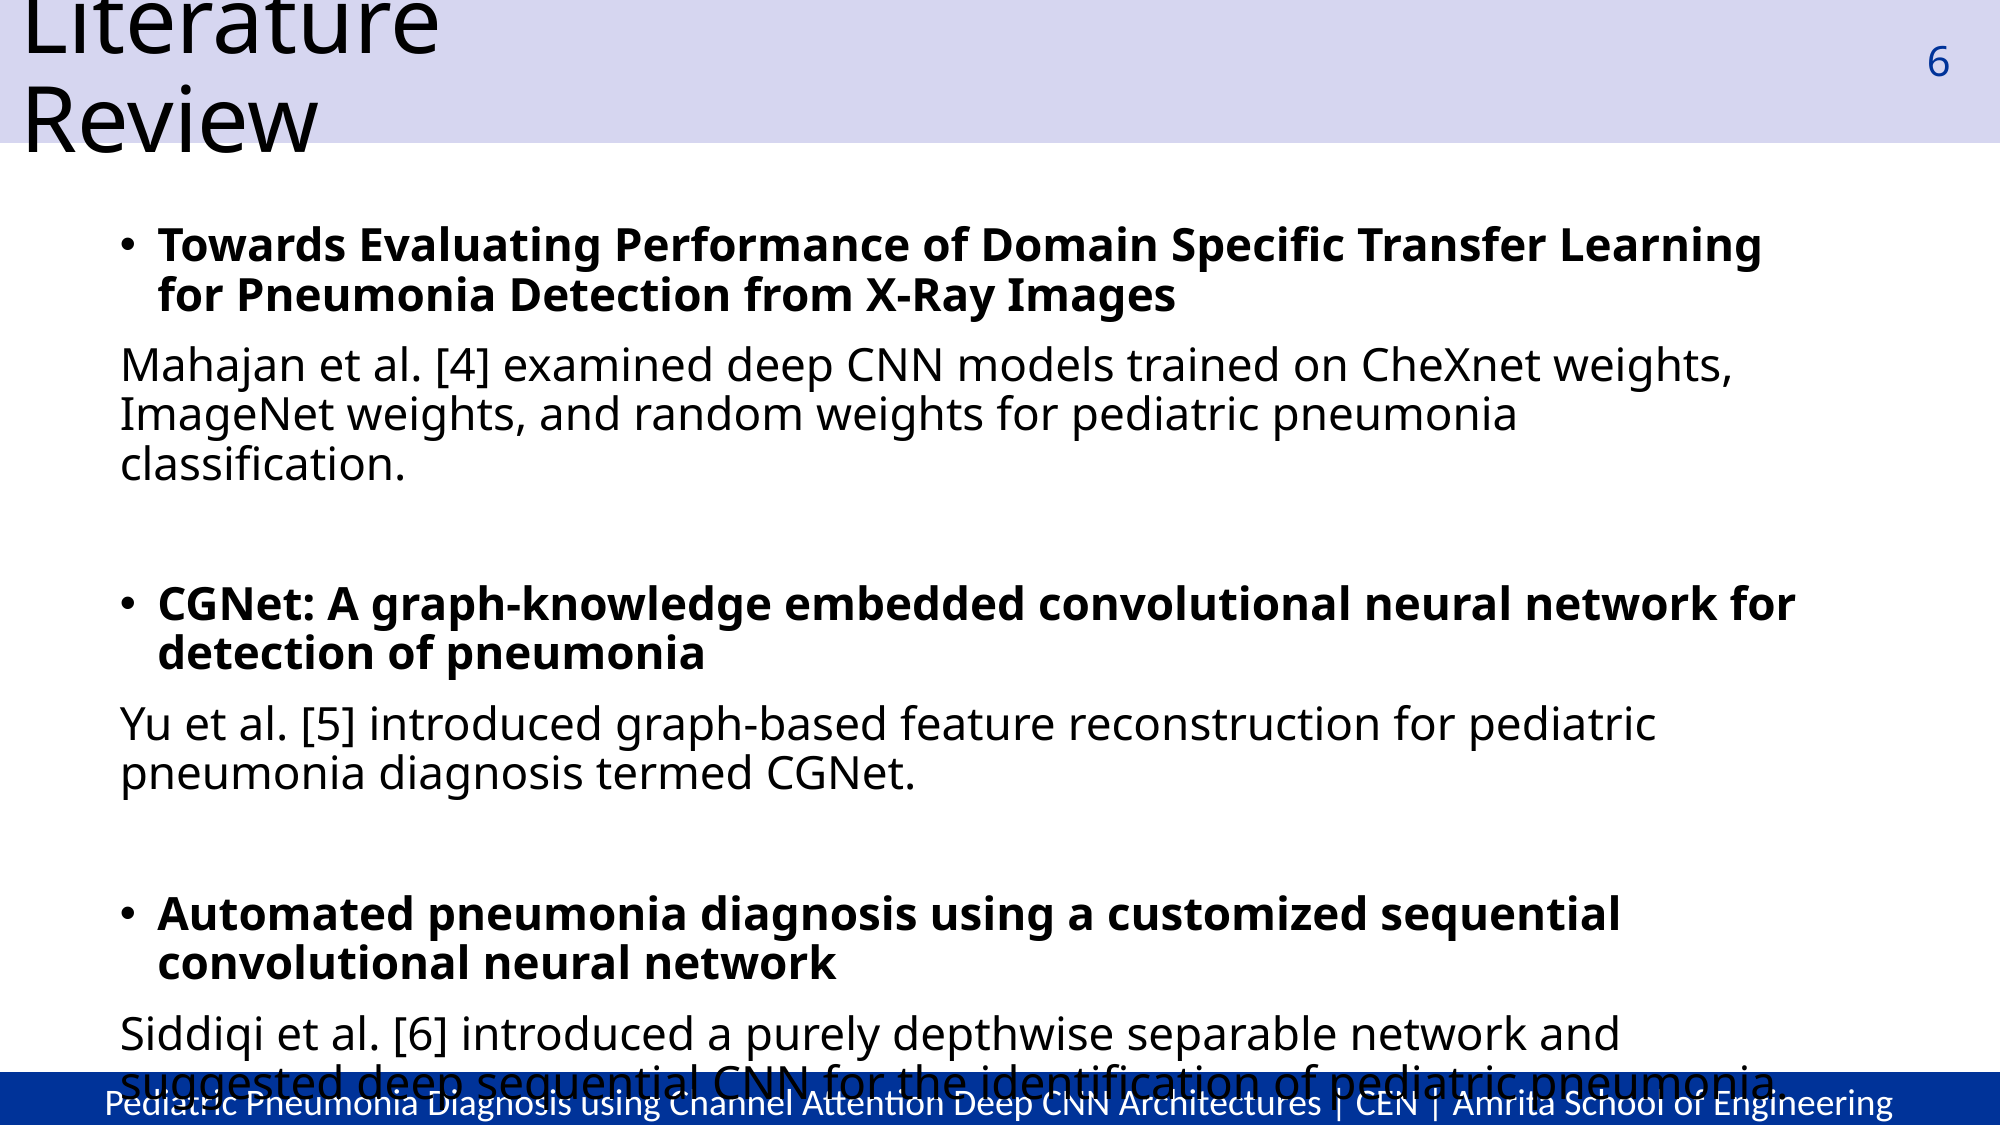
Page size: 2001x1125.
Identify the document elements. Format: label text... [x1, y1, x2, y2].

picture [0, 0, 2000, 143]
list Towards Evaluating Performance of Domain Specific Transfer Learning for Pneumonia Detection from X-Ray Images Mahajan et al. [4] examined deep CNN models trained on CheXnet weights, ImageNet weights, and random weights for pediatric pneumonia classification. CGNet: A graph-knowledge embedded convolutional neural network for detection of pneumonia Yu et al. [5] introduced graph-based feature reconstruction for pediatric pneumonia diagnosis termed CGNet. Automated pneumonia diagnosis using a customized sequential convolutional neural network Siddiqi et al. [6] introduced a purely depthwise separable network and suggested deep sequential CNN for the identification of pediatric pneumonia. [111, 214, 1838, 1000]
title Literature Review [12, 143, 723, 183]
text_box Pediatric Pneumonia Diagnosis using Channel Attention Deep CNN Architectures | CEN | Amrita School of Engineering [0, 1072, 2000, 1125]
